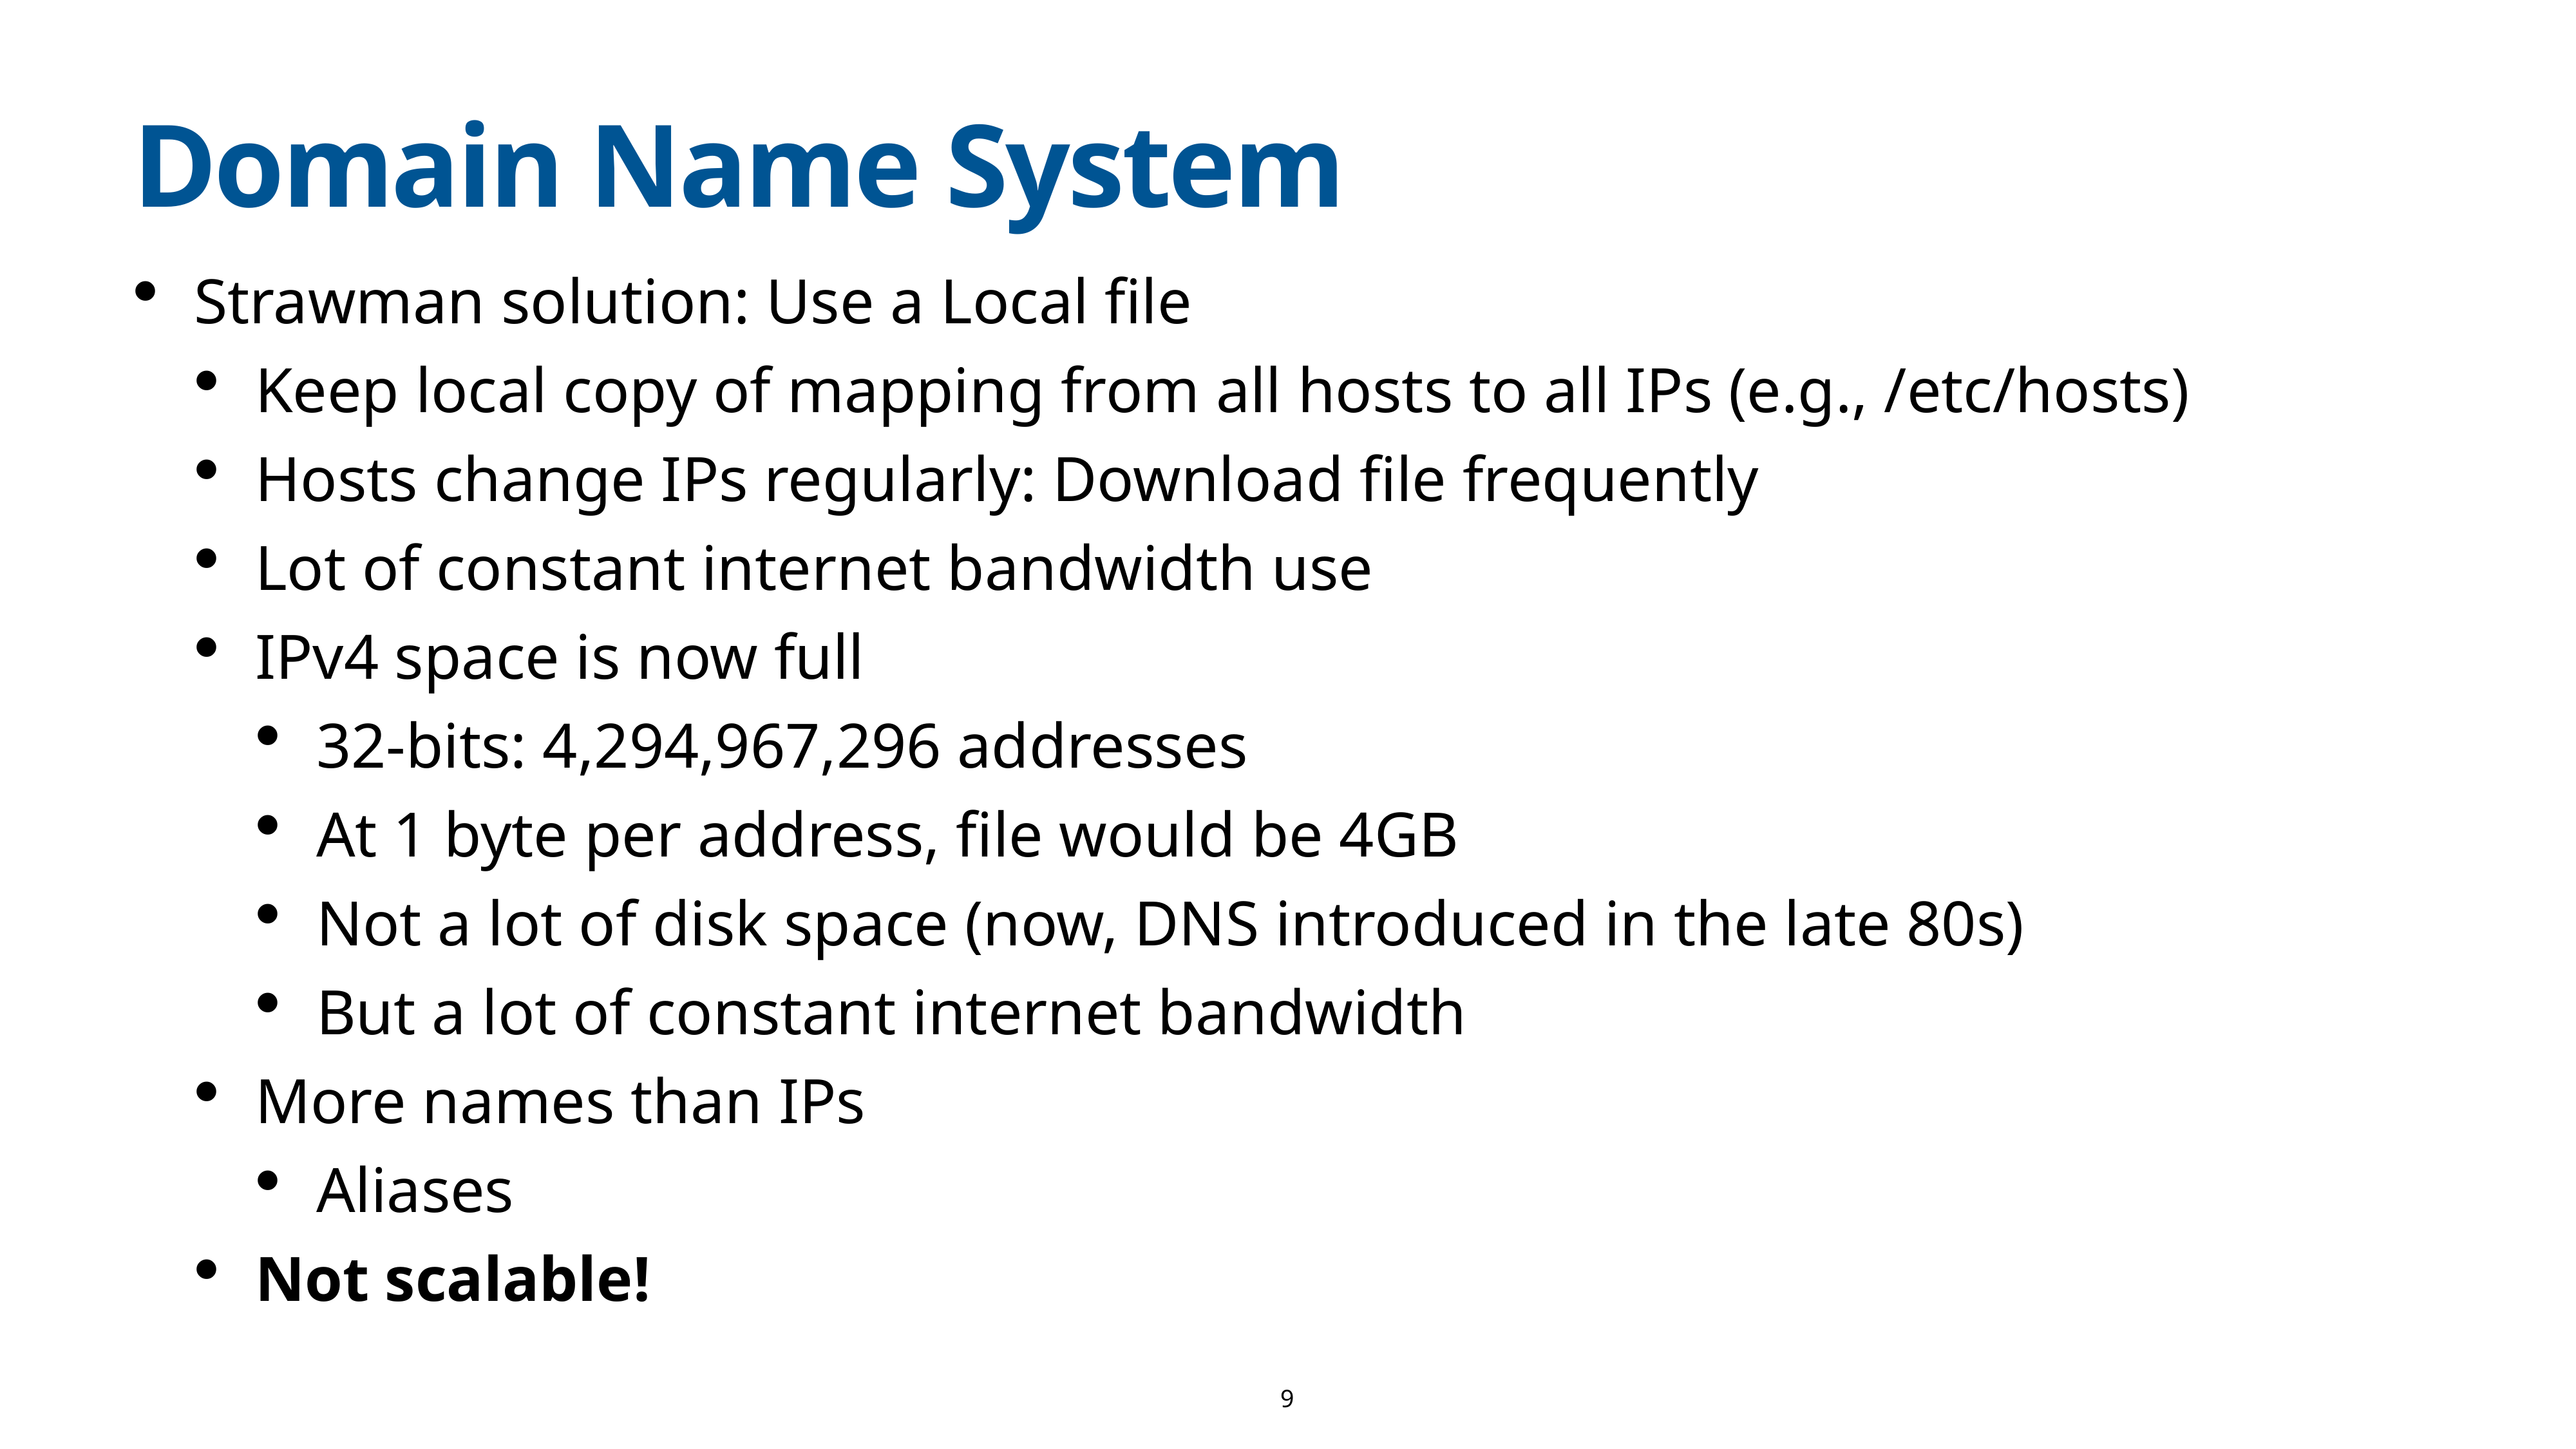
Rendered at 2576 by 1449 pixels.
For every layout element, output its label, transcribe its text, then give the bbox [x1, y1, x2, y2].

slide_number 9 [1274, 1381, 1301, 1422]
list Strawman solution: Use a Local file Keep local copy of mapping from all hosts to all IPs (e.g., /etc/hosts) Hosts change IPs regularly: Download file frequently Lot of constant internet bandwidth use IPv4 space is now full 32-bits: 4,294,967,296 addresses At 1 byte per address, file would be 4GB Not a lot of disk space (now, DNS introduced in the late 80s) But a lot of constant internet bandwidth More names than IPs Aliases Not scalable! [127, 265, 2449, 1321]
title Domain Name System [127, 113, 2449, 265]
